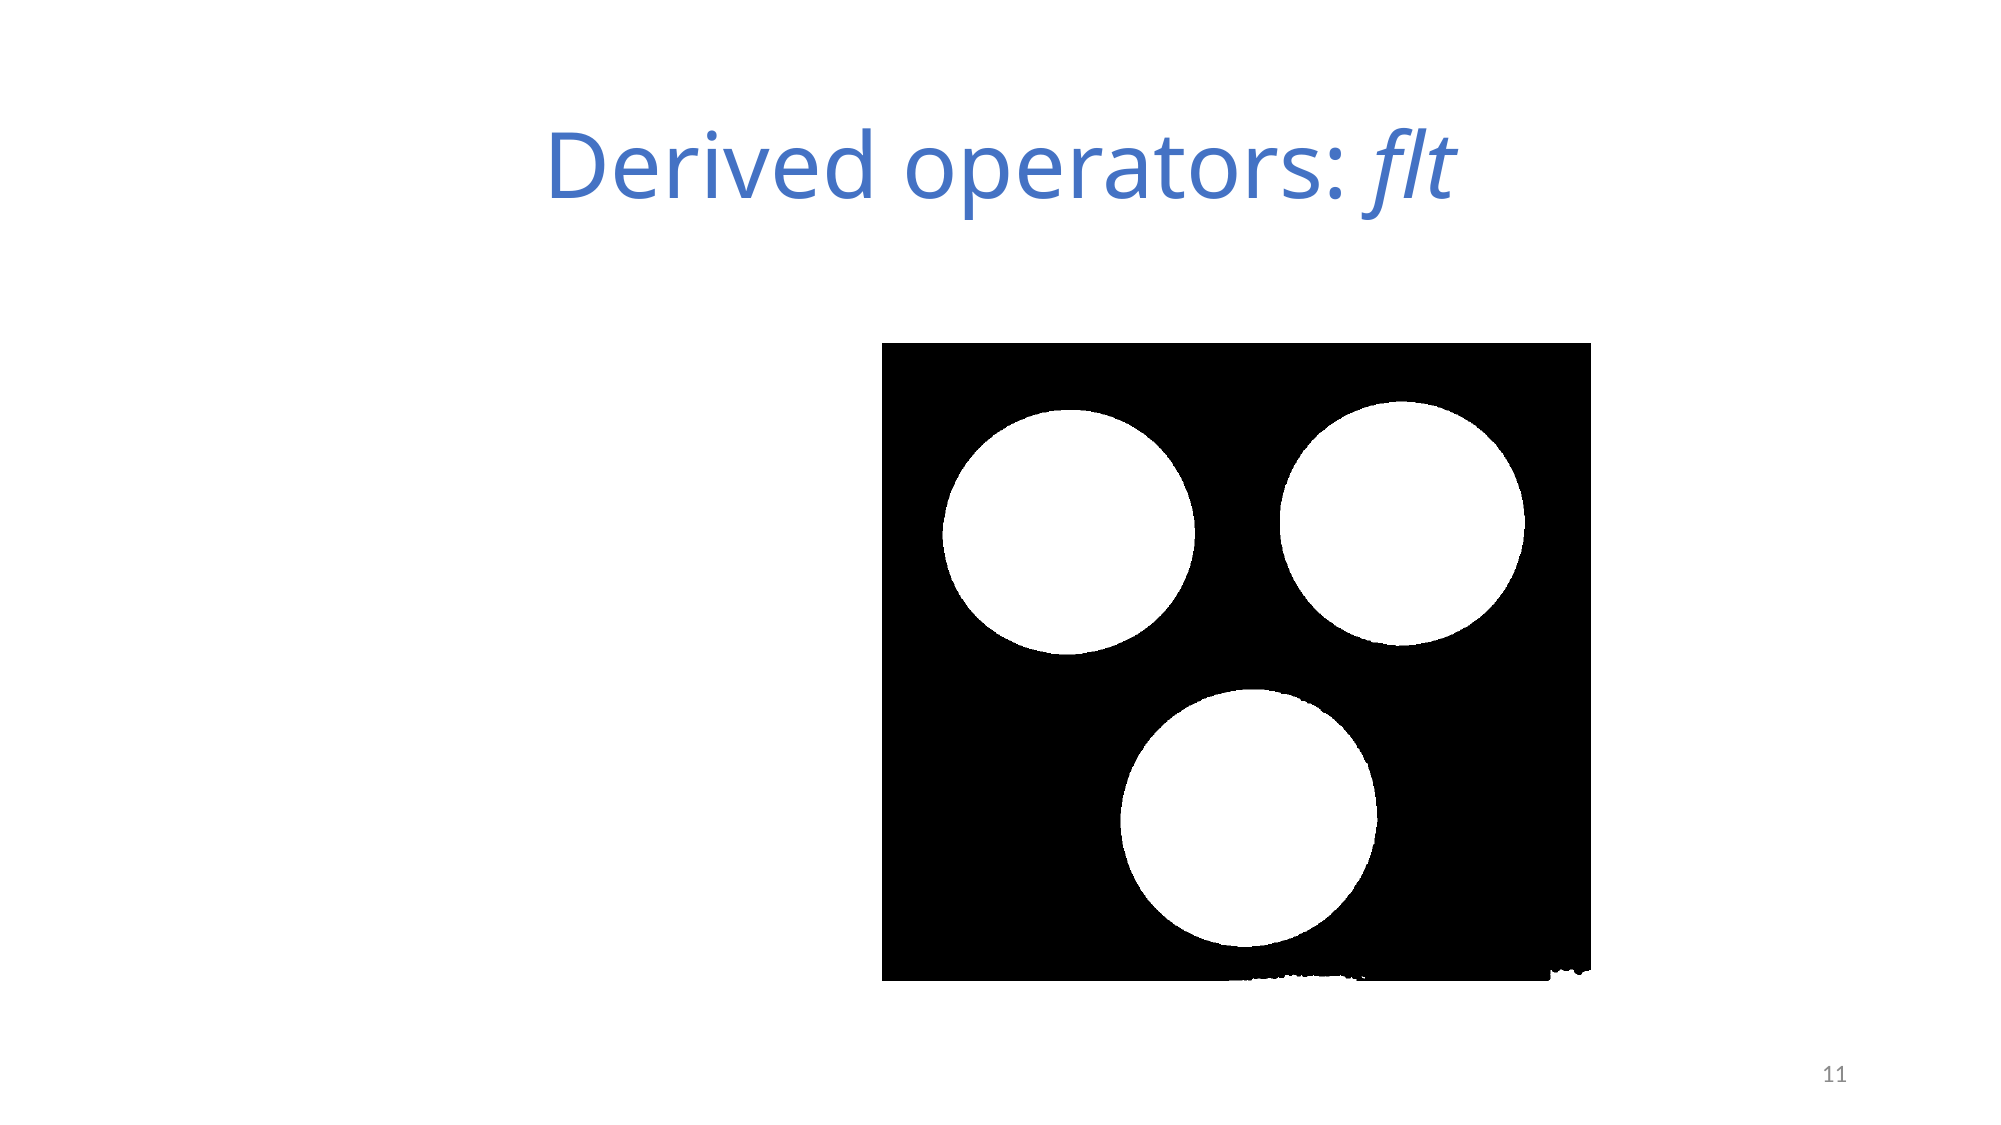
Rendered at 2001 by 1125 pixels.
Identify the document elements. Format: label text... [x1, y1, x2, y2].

picture [882, 343, 1591, 981]
title Derived operators: flt [137, 59, 1863, 278]
slide_number 11 [1412, 1042, 1863, 1103]
